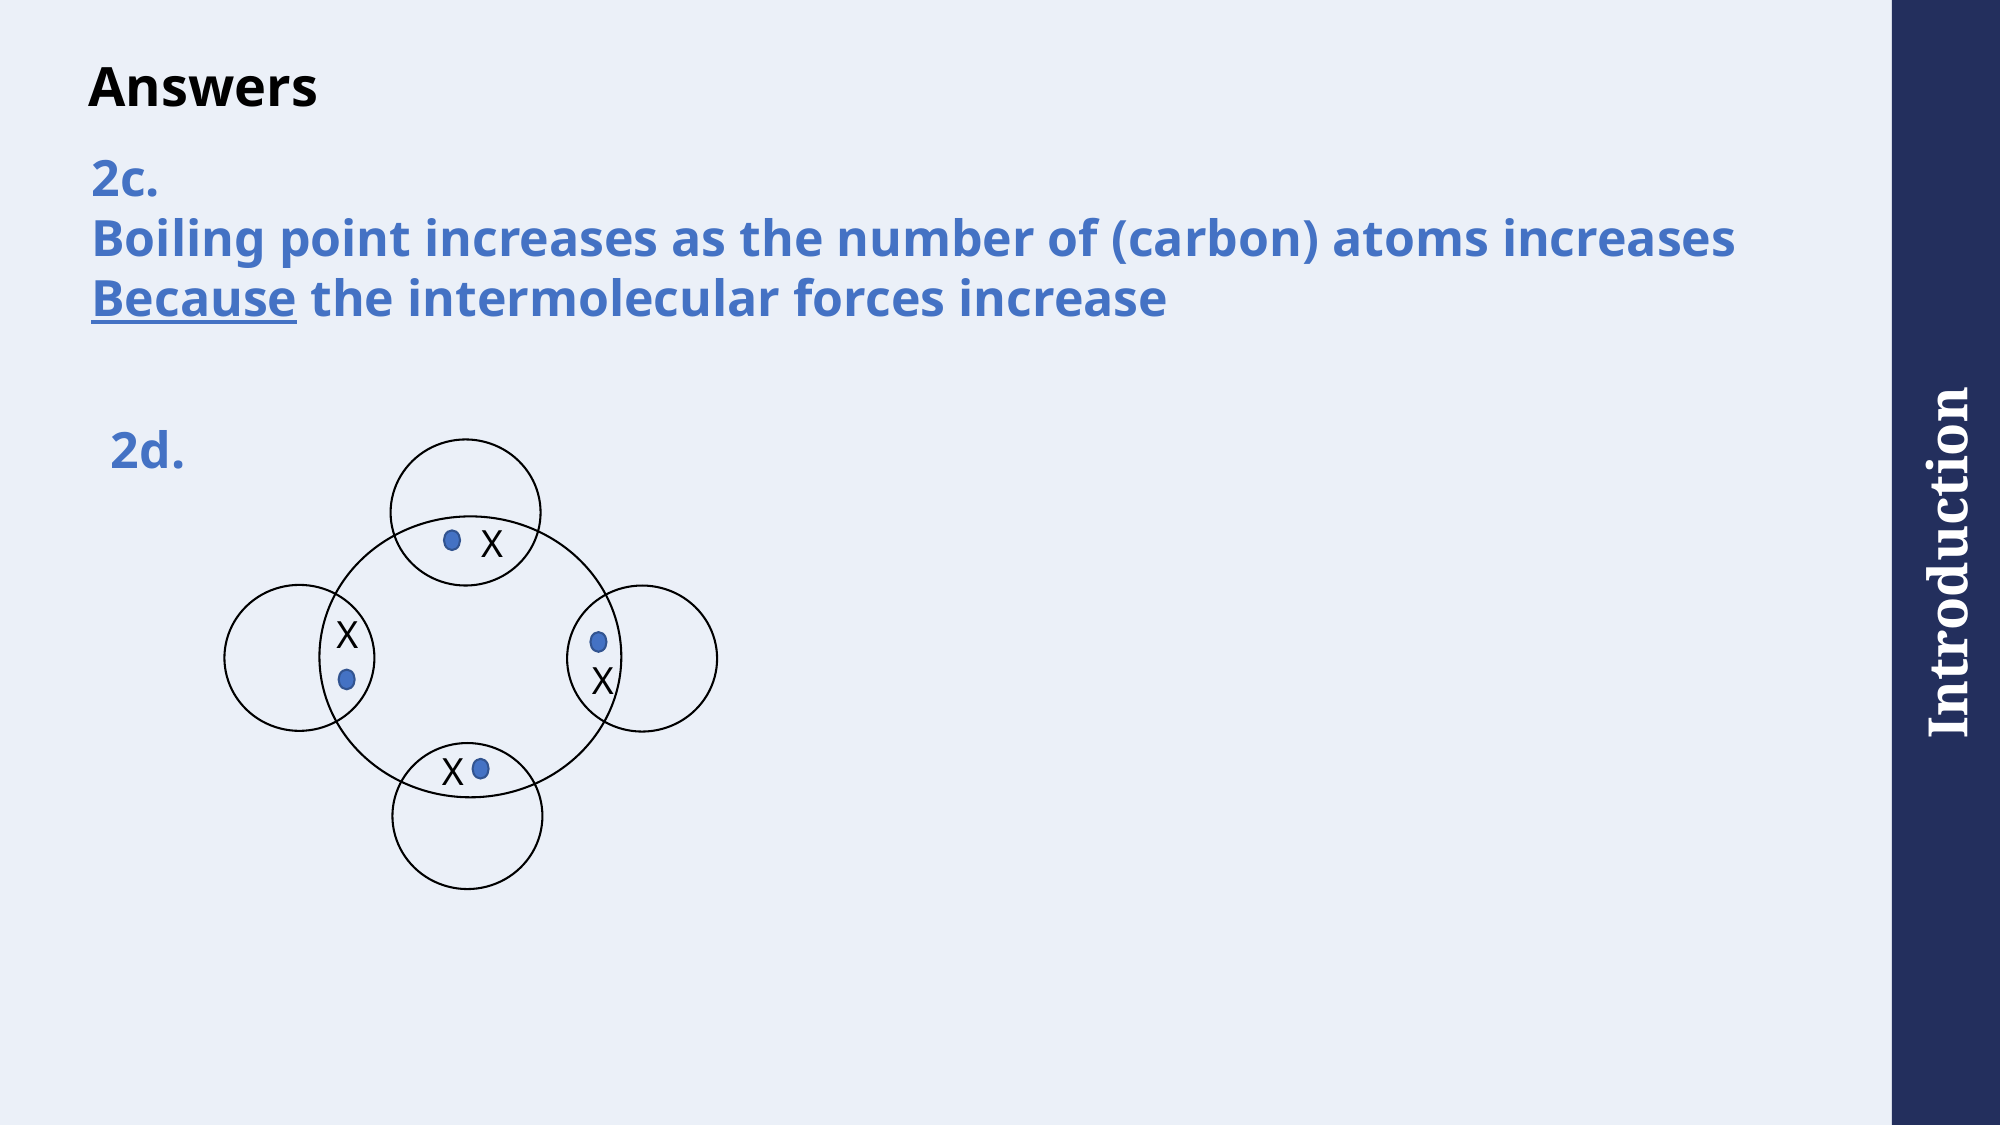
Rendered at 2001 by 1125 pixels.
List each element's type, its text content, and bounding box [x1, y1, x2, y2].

text_box [223, 583, 376, 732]
text_box 2c. Boiling point increases as the number of (carbon) atoms increases Because the intermolecular forces increase [91, 146, 1795, 327]
text_box X [427, 741, 479, 801]
text_box [442, 529, 462, 552]
text_box [391, 742, 544, 891]
text_box X [321, 603, 374, 664]
text_box [335, 531, 606, 784]
text_box X [466, 512, 519, 573]
text_box X [577, 649, 629, 710]
text_box [389, 438, 542, 587]
text_box [589, 631, 608, 653]
text_box [471, 757, 490, 780]
text_box 2d. [110, 418, 239, 479]
text_box [337, 668, 356, 691]
text_box [566, 584, 719, 733]
title Answers [88, 0, 1831, 119]
